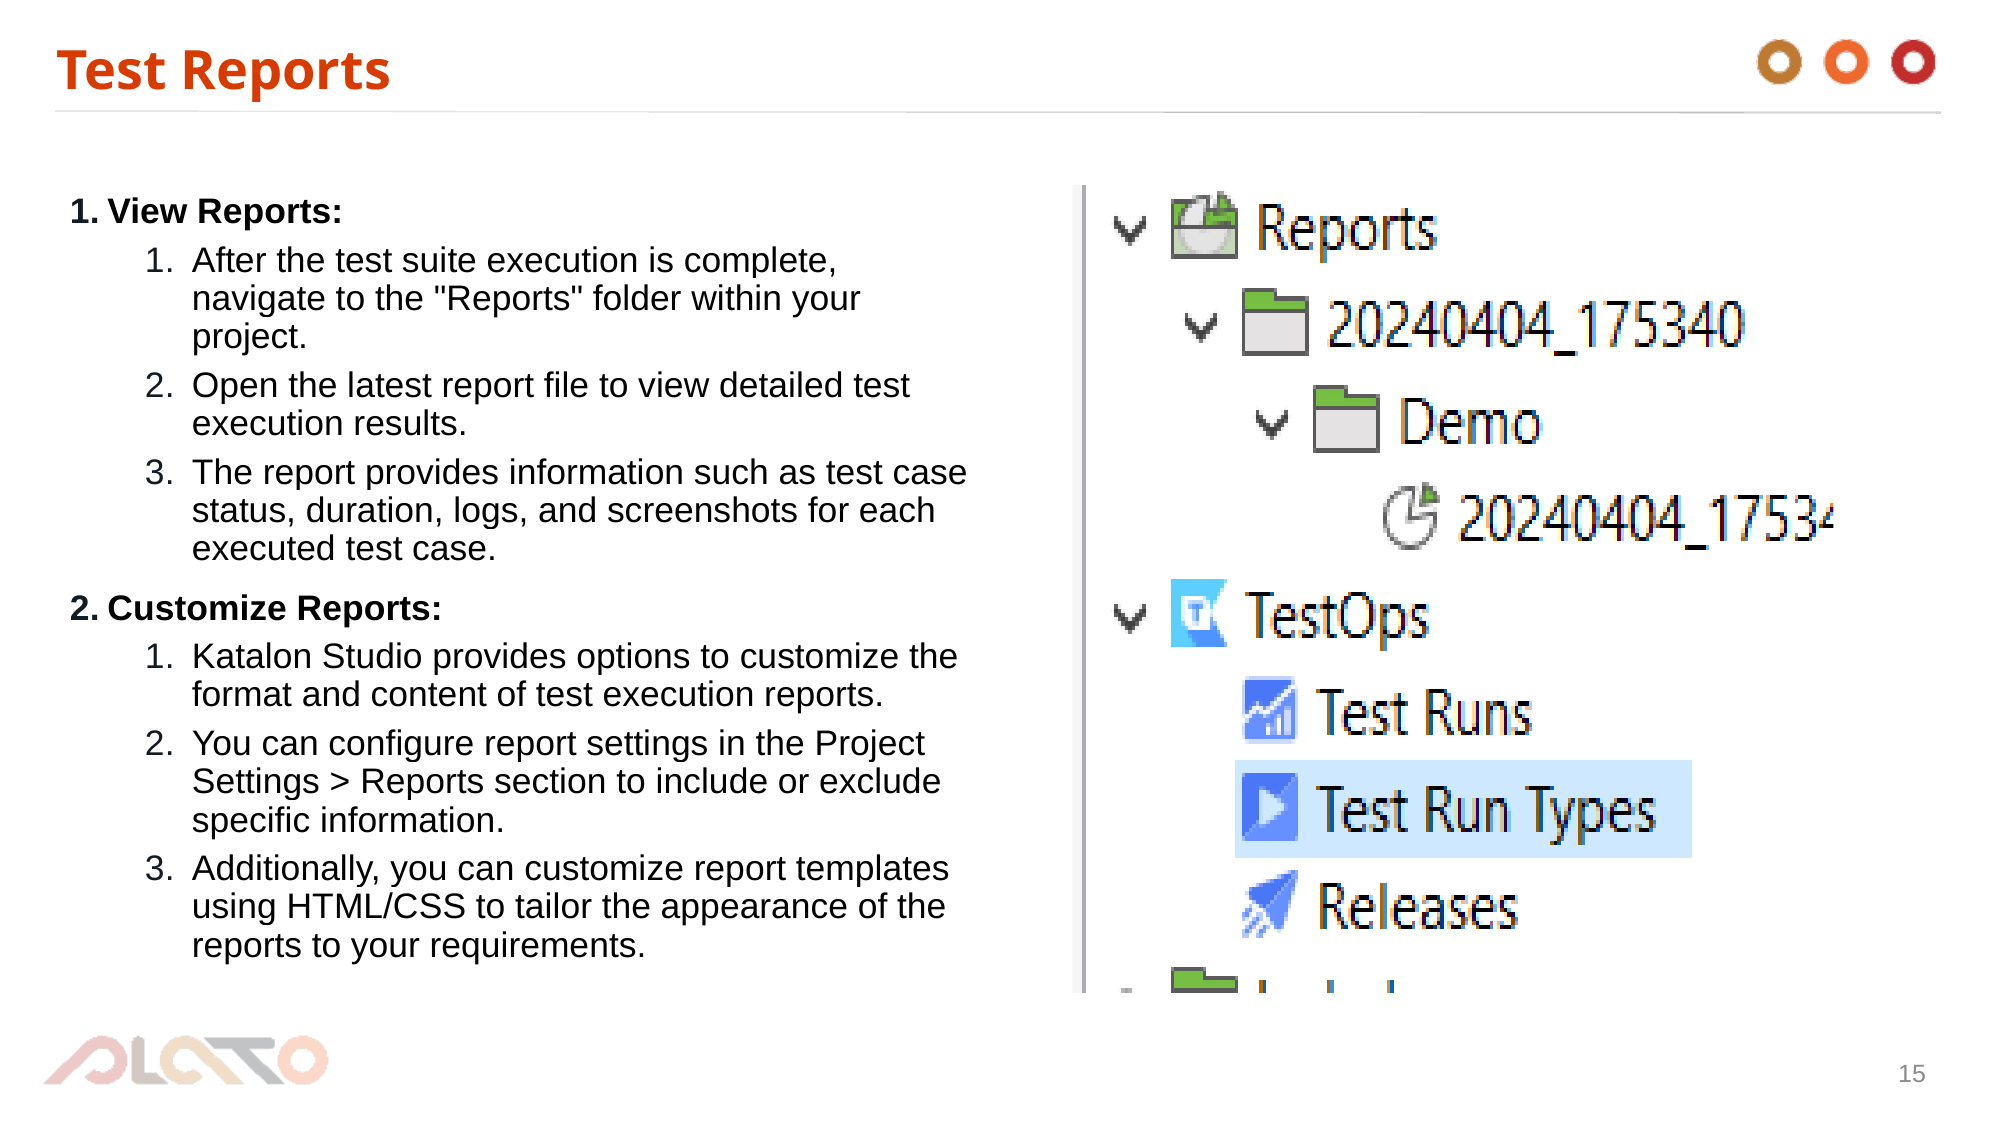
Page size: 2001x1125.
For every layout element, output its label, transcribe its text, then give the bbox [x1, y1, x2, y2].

picture [1733, 21, 1959, 105]
slide_number 15 [1491, 1042, 1942, 1103]
list View Reports: After the test suite execution is complete, navigate to the "Reports" folder within your project. Open the latest report file to view detailed test execution results. The report provides information such as test case status, duration, logs, and screenshots for each executed test case. Customize Reports: Katalon Studio provides options to customize the format and content of test execution reports. You can configure report settings in the Project Settings > Reports section to include or exclude specific information. Additionally, you can customize report templates using HTML/CSS to tailor the appearance of the reports to your requirements. [54, 185, 988, 1014]
picture [1072, 185, 1834, 993]
title Test Reports [41, 34, 1745, 110]
